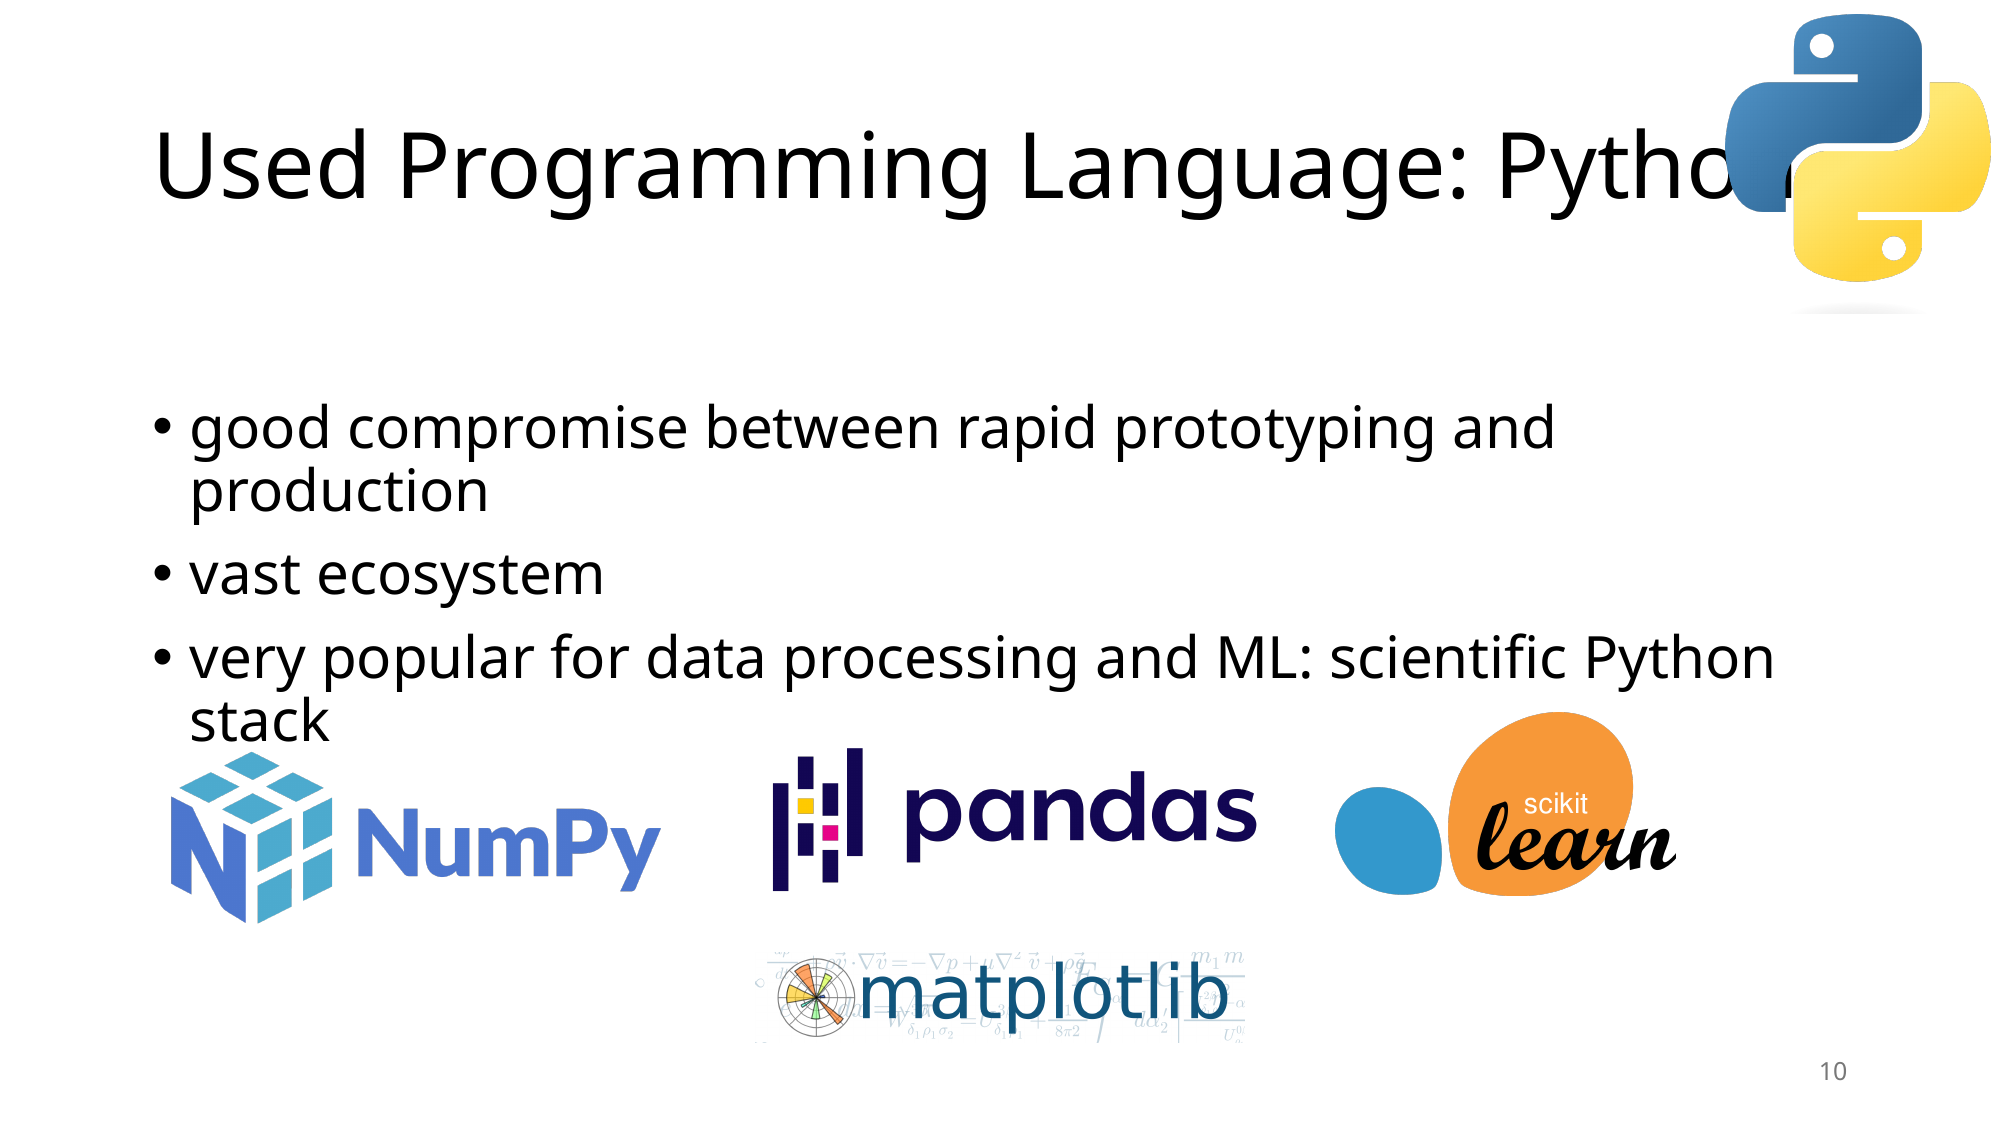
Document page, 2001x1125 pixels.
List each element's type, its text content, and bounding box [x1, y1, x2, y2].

list good compromise between rapid prototyping and production vast ecosystem very popular for data processing and ML: scientific Python stack [137, 299, 1863, 1014]
title Used Programming Language: Python [137, 59, 1725, 278]
picture [1334, 711, 1677, 897]
slide_number 10 [1412, 1042, 1863, 1103]
picture [749, 711, 1281, 928]
picture [1725, 13, 2000, 315]
picture [754, 952, 1246, 1044]
picture [136, 711, 695, 964]
